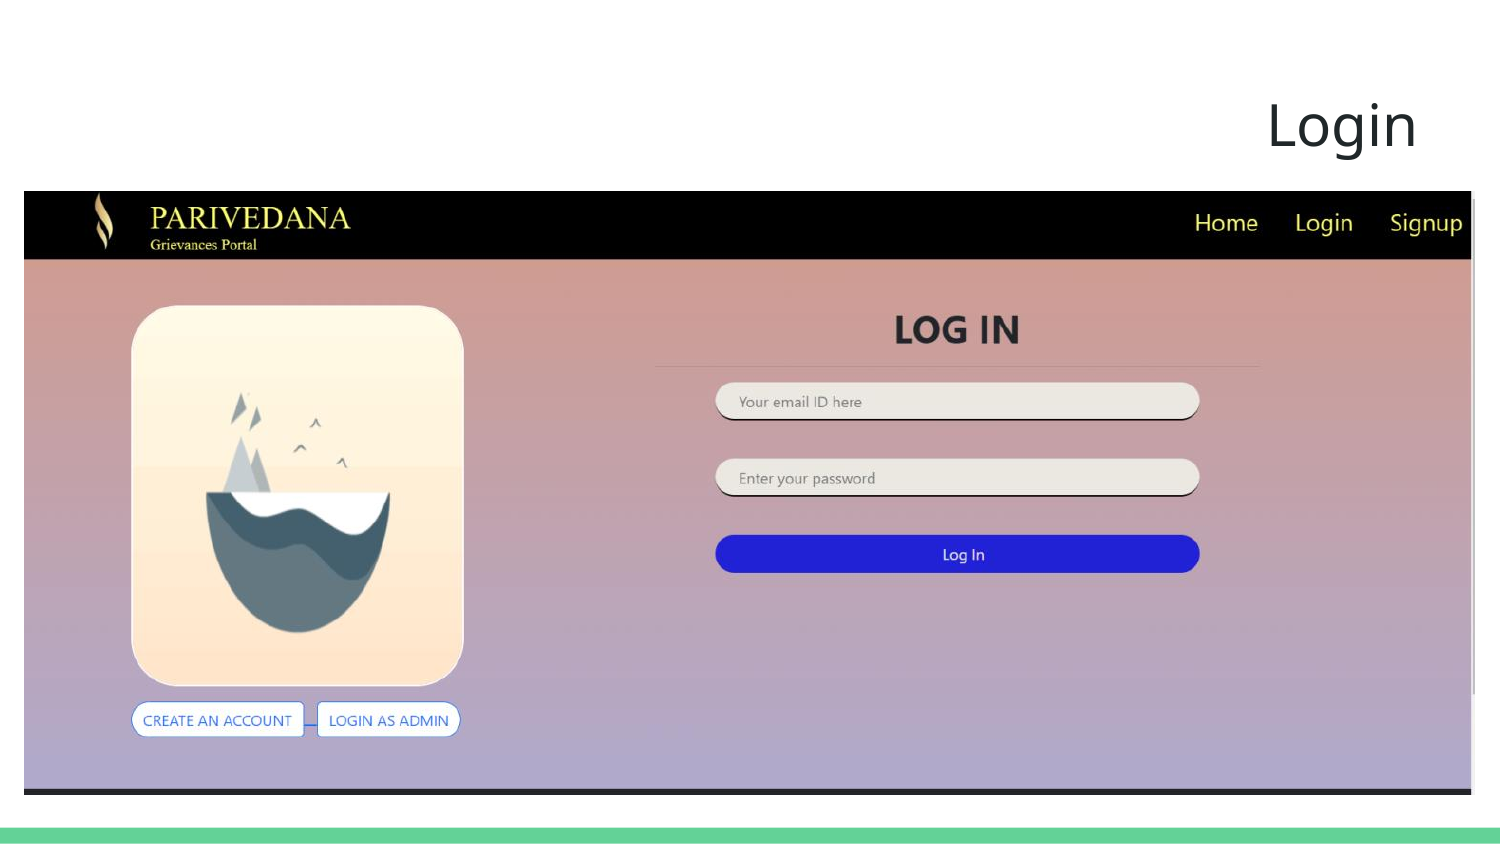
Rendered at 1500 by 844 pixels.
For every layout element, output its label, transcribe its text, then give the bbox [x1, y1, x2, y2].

title Login [51, 72, 1449, 167]
picture [24, 191, 1476, 795]
